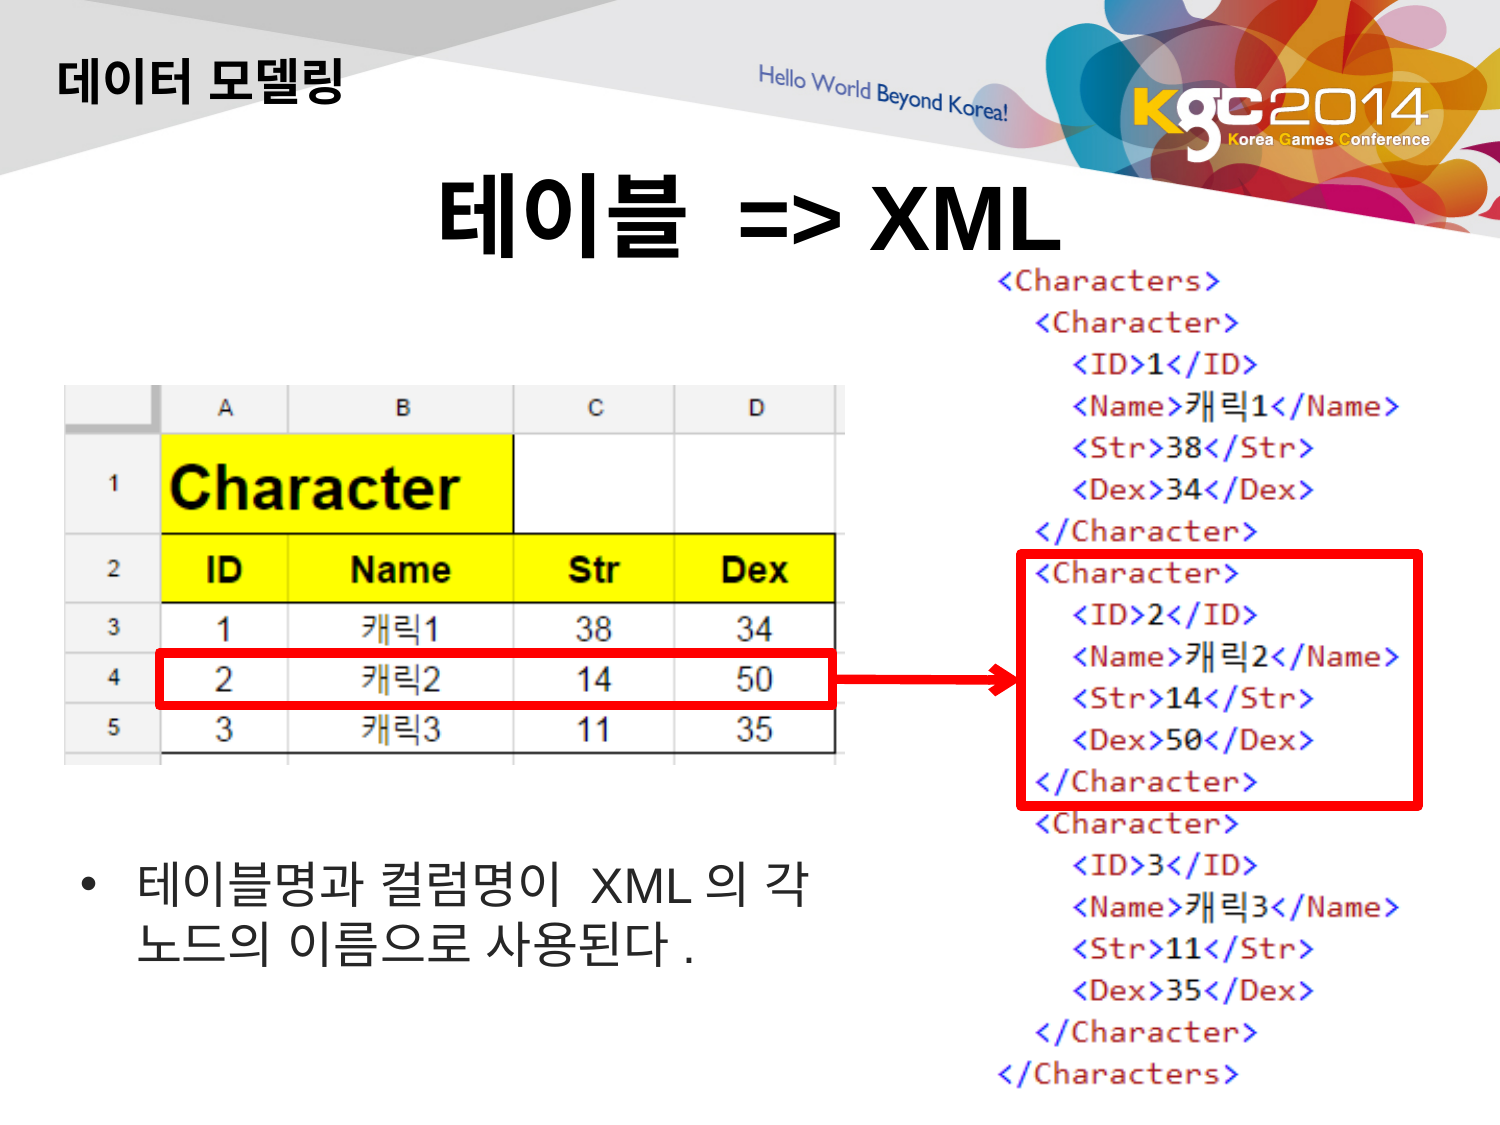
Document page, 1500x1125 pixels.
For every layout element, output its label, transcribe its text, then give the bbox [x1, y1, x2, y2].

text_box 테이블명과 컬럼명이 XML의 각 노드의 이름으로 사용된다. [64, 845, 844, 988]
picture [0, 237, 1500, 1125]
title 테이블 => XML [0, 125, 1500, 303]
list 데이터 모델링 [41, 42, 727, 126]
picture [0, 0, 1500, 125]
